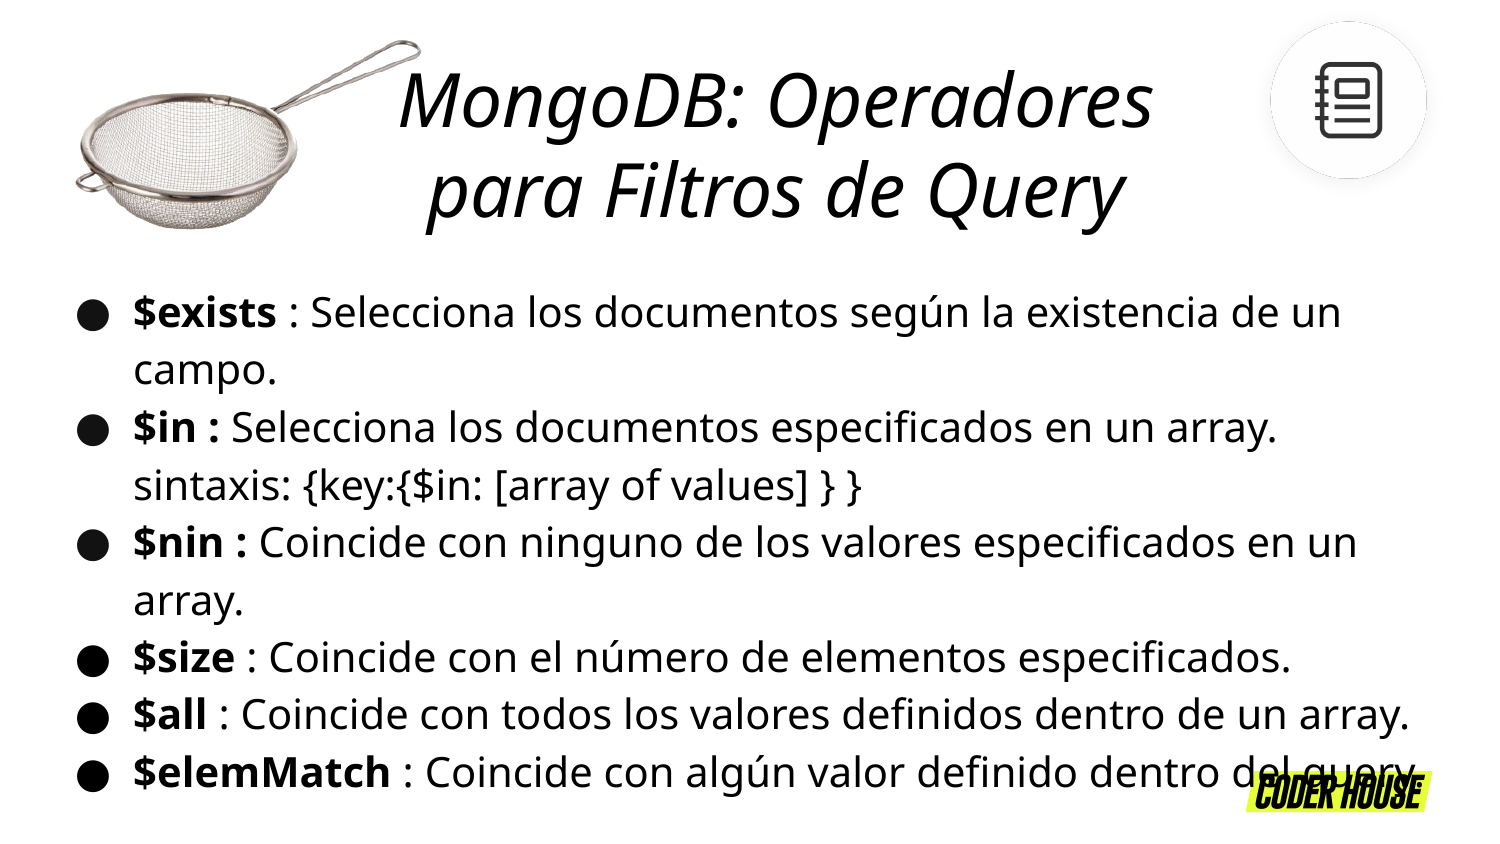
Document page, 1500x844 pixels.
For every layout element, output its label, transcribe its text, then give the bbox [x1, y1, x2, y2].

text_box $exists : Selecciona los documentos según la existencia de un campo. $in : Selecciona los documentos especificados en un array. sintaxis: {key:{$in: [array of values] } } $nin : Coincide con ninguno de los valores especificados en un array. $size : Coincide con el número de elementos especificados. $all : Coincide con todos los valores definidos dentro de un array. $elemMatch : Coincide con algún valor definido dentro del query. https://docs.mongodb.com/manual/reference/operator/query/ [43, 263, 1447, 717]
picture [62, 28, 439, 240]
picture [1241, 764, 1437, 819]
picture [1251, 2, 1447, 198]
text_box MongoDB: Operadores para Filtros de Query [443, 37, 1245, 169]
